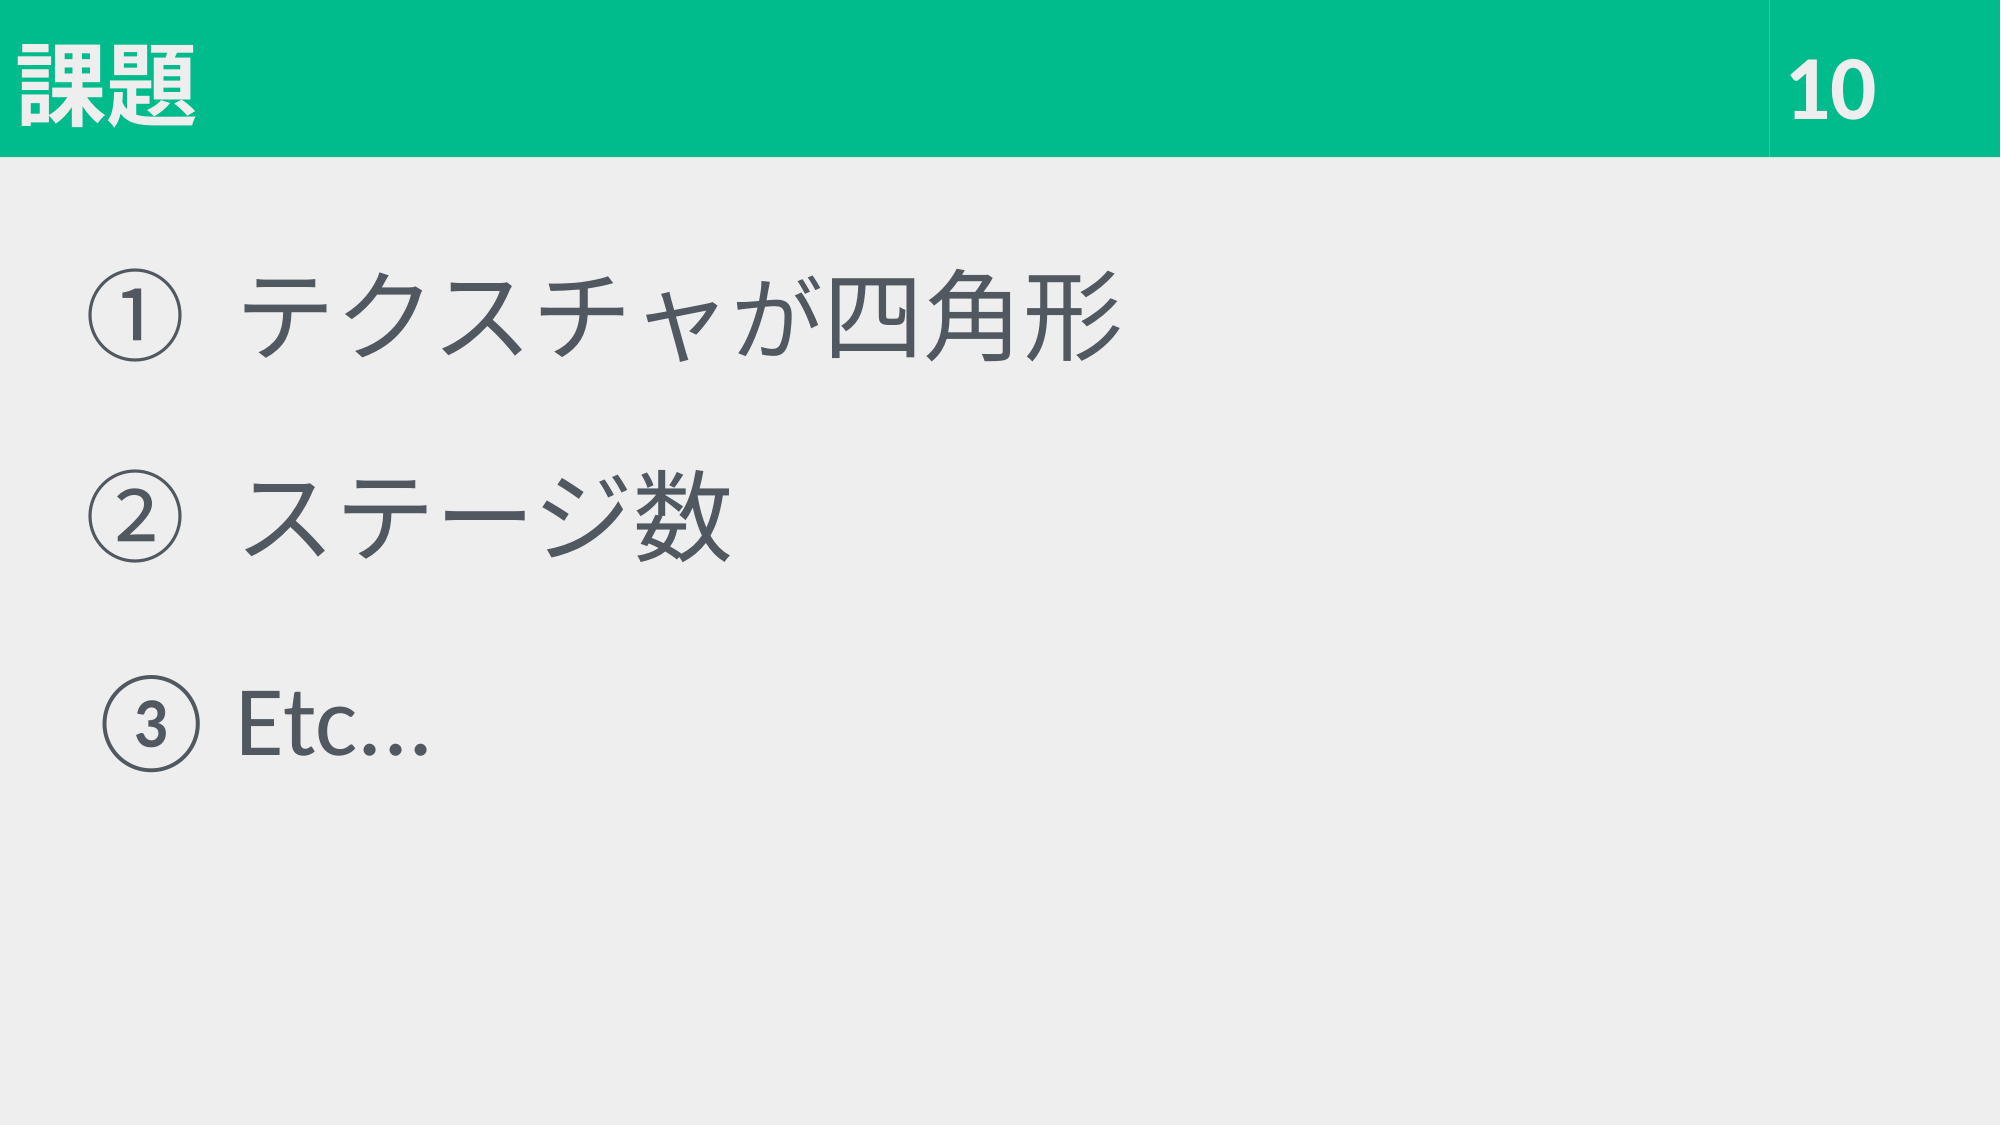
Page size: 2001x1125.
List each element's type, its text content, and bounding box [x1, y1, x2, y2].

title 課題 [0, 0, 1770, 158]
list テクスチャが四角形 ステージ数 Etc... [70, 186, 1930, 1098]
